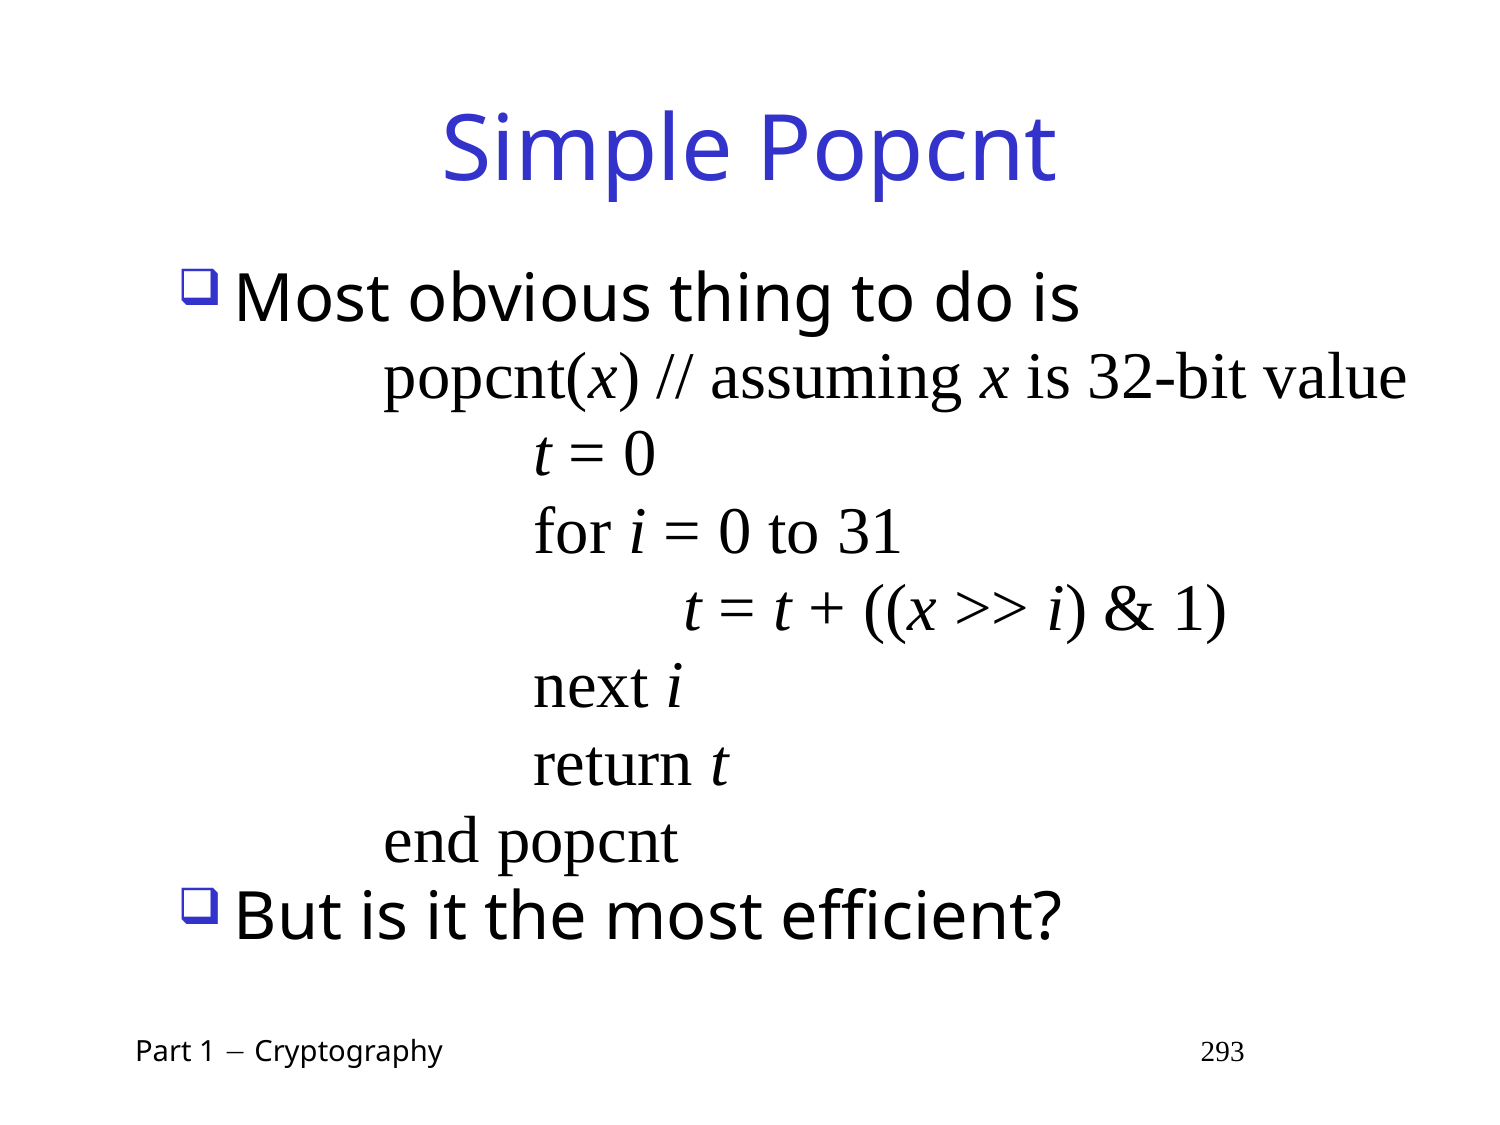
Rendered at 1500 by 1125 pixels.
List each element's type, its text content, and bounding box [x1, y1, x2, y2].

title Simple Popcnt [112, 49, 1388, 238]
footer Part 1  Cryptography 293 [112, 1024, 1401, 1101]
list Most obvious thing to do is popcnt(x) // assuming x is 32-bit value t = 0 for i = 0 to 31 t = t + ((x >> i) & 1) next i return t end popcnt But is it the most efficient? [162, 262, 1426, 1013]
